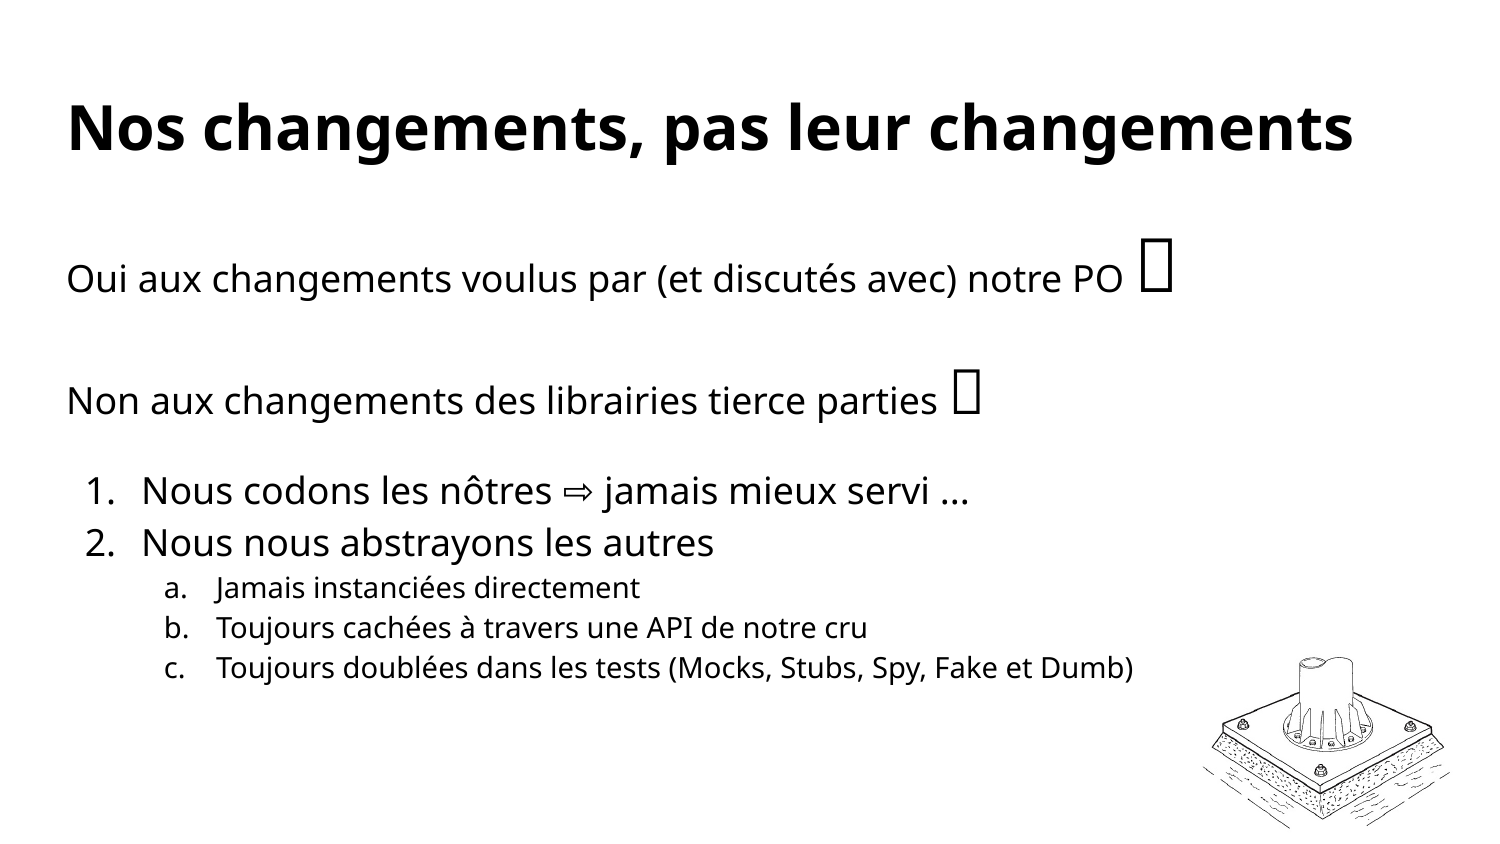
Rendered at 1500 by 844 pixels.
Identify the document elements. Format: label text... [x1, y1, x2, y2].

picture [1201, 651, 1457, 844]
title Nos changements, pas leur changements [51, 72, 1449, 176]
list Oui aux changements voulus par (et discutés avec) notre PO ✅ Non aux changements des librairies tierce parties ❌ Nous codons les nôtres ⇨ jamais mieux servi ... Nous nous abstrayons les autres Jamais instanciées directement Toujours cachées à travers une API de notre cru Toujours doublées dans les tests (Mocks, Stubs, Spy, Fake et Dumb) [51, 189, 1449, 750]
